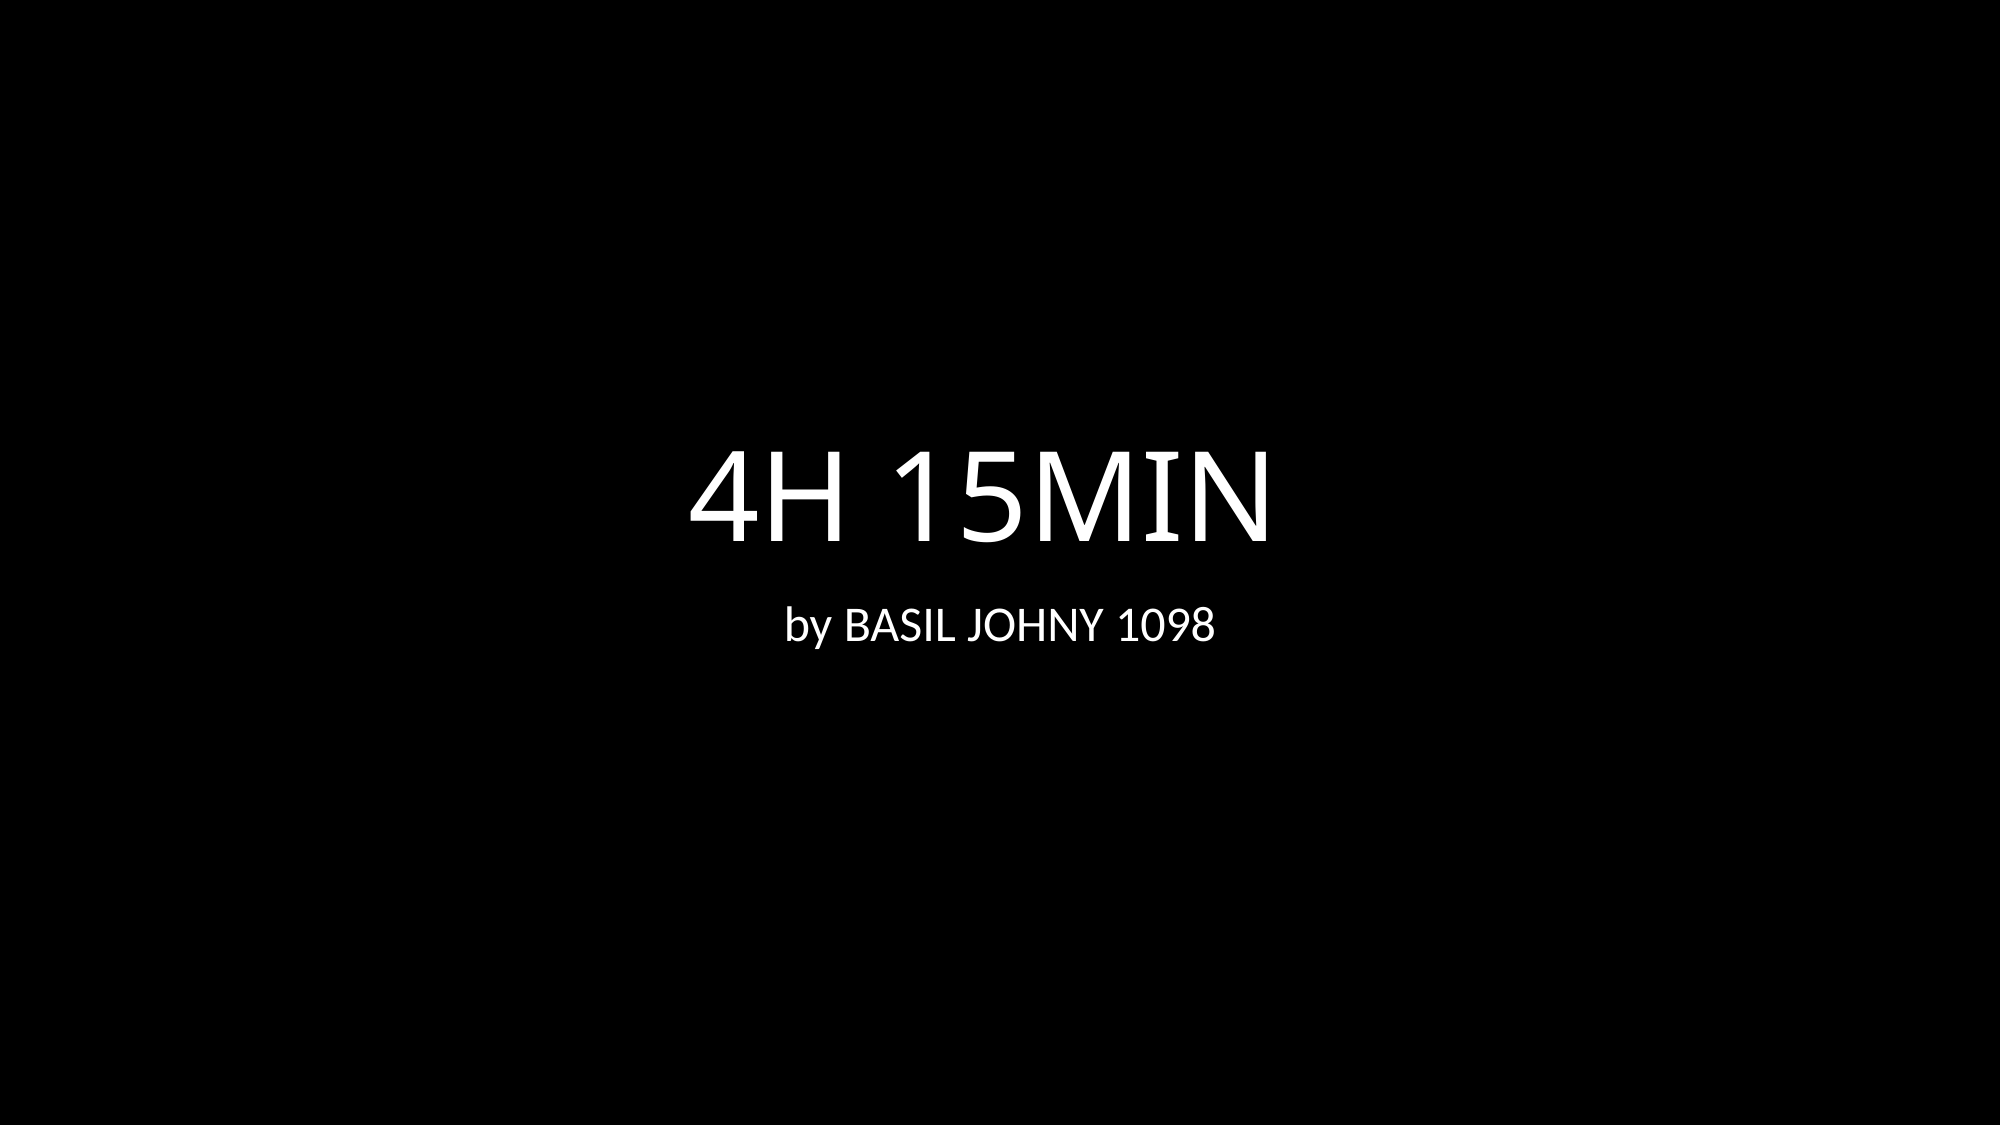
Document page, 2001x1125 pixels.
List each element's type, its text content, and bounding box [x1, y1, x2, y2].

title 4H 15MIN [249, 184, 1750, 576]
subtitle by BASIL JOHNY 1098 [249, 590, 1750, 863]
